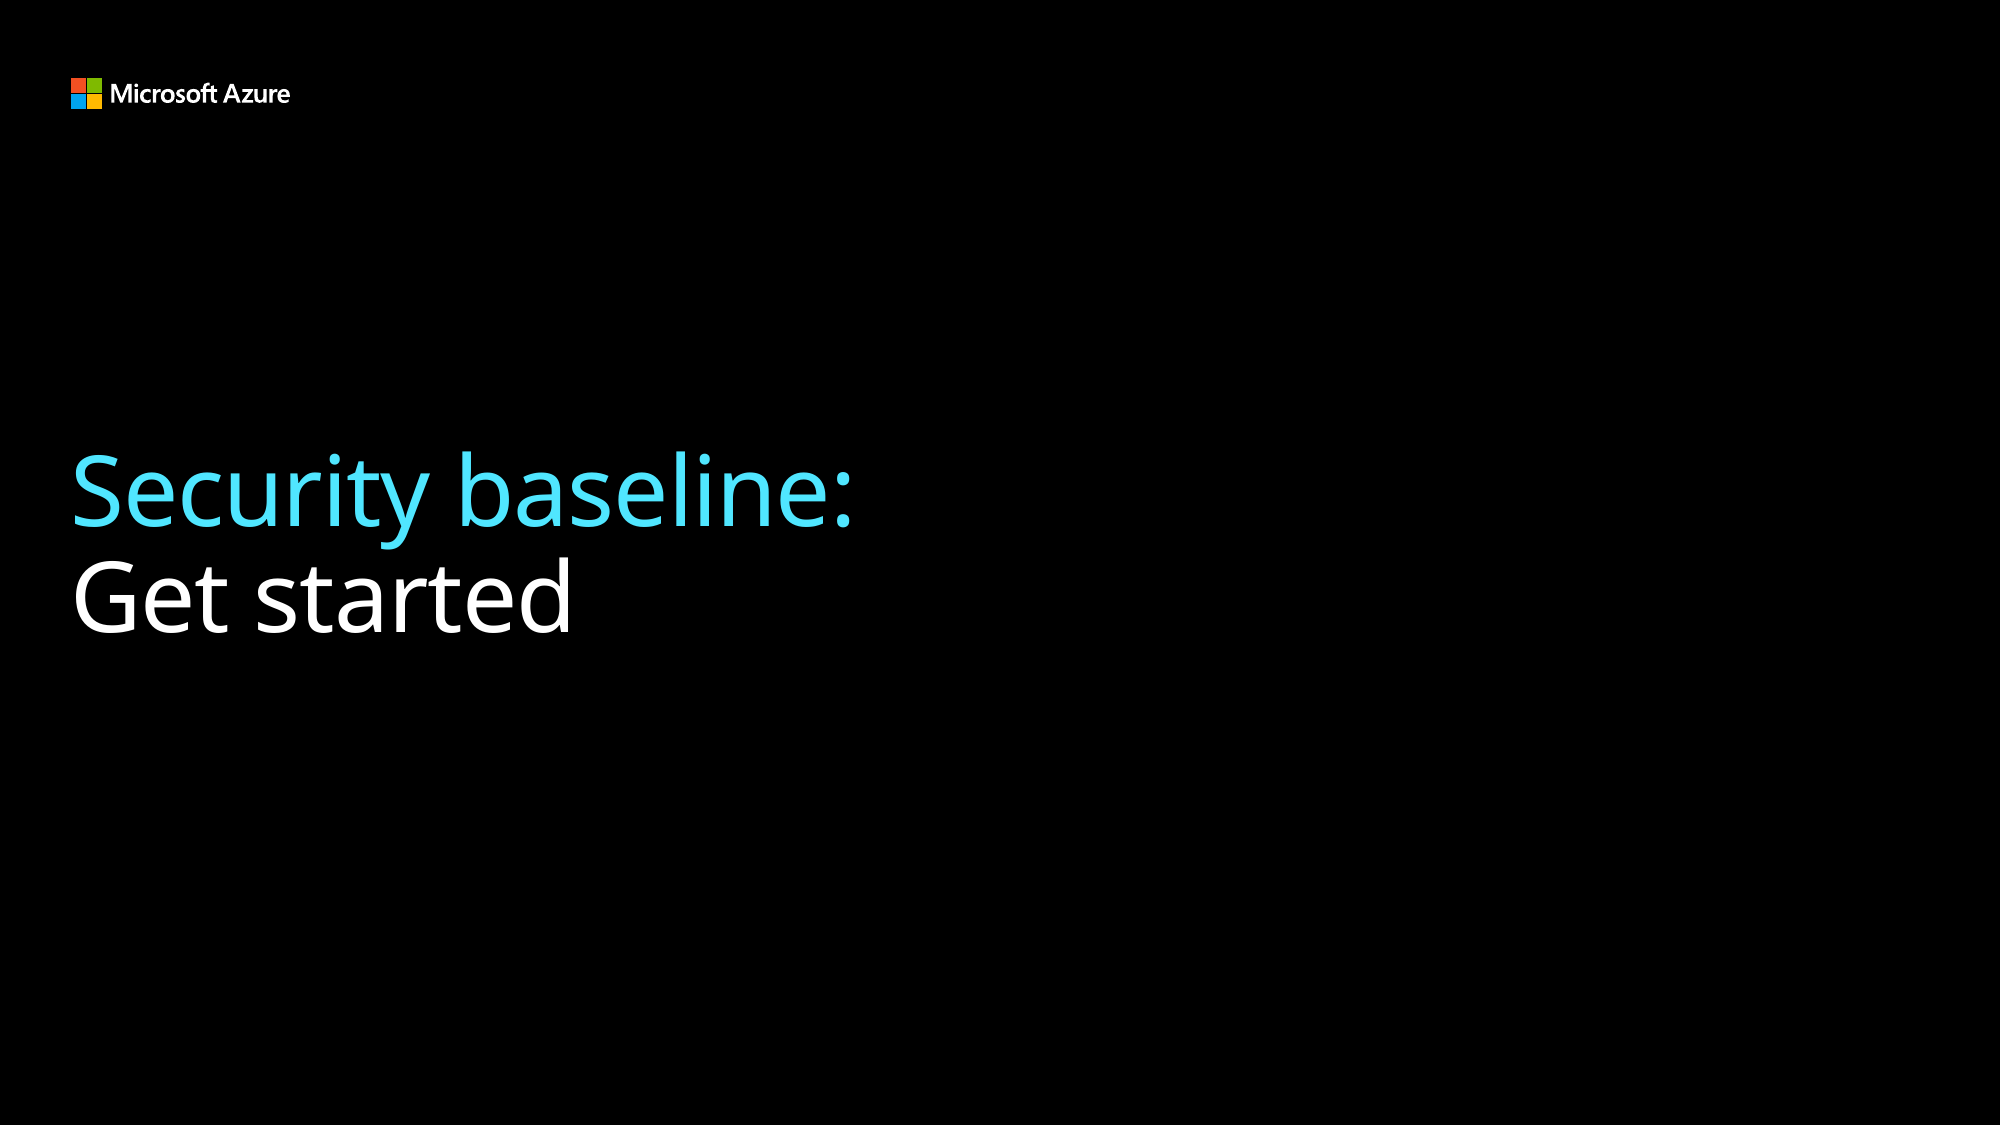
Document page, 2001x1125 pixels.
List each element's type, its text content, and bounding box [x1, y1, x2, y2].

title Security baseline: Get started [70, 415, 1651, 710]
